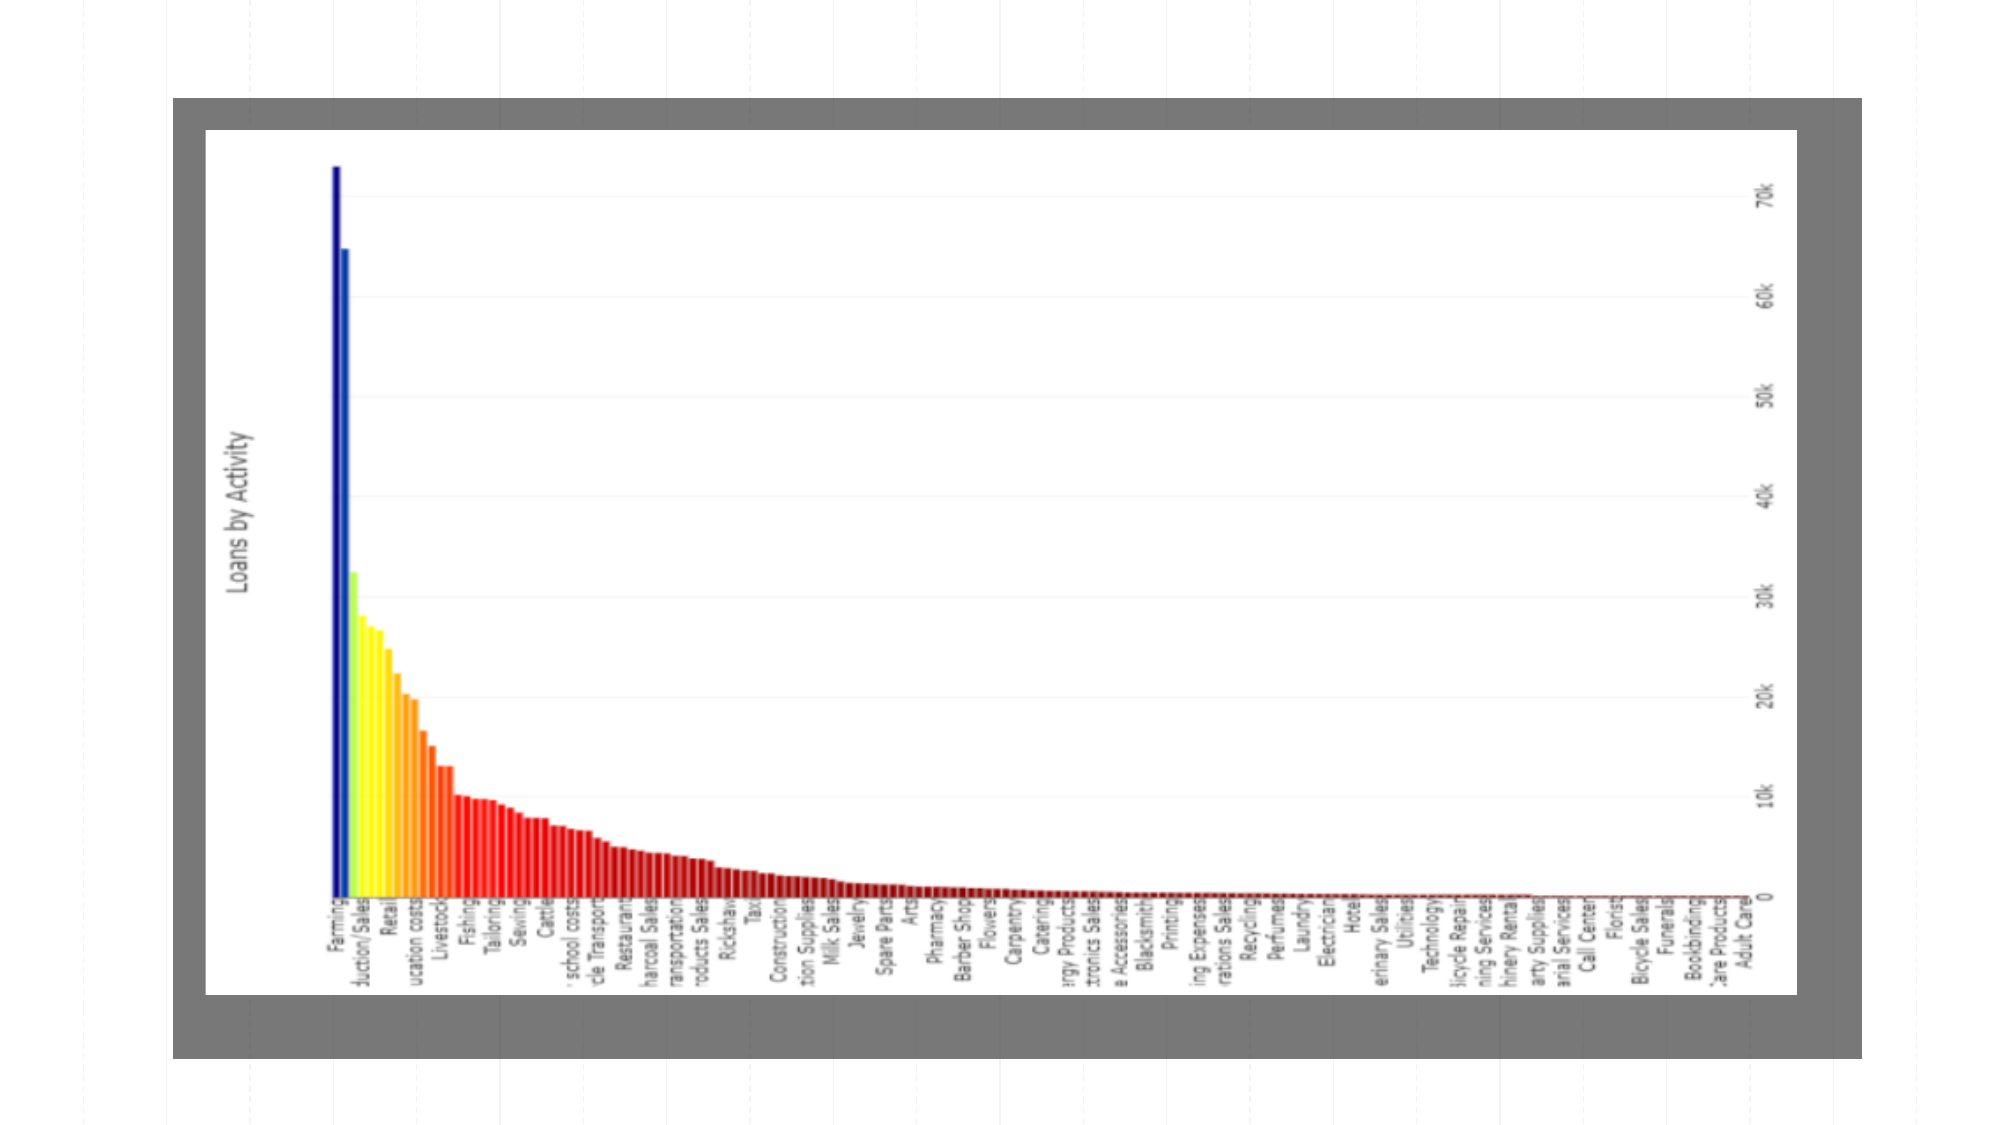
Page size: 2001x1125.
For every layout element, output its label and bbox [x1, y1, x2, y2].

picture [205, 0, 1797, 1125]
